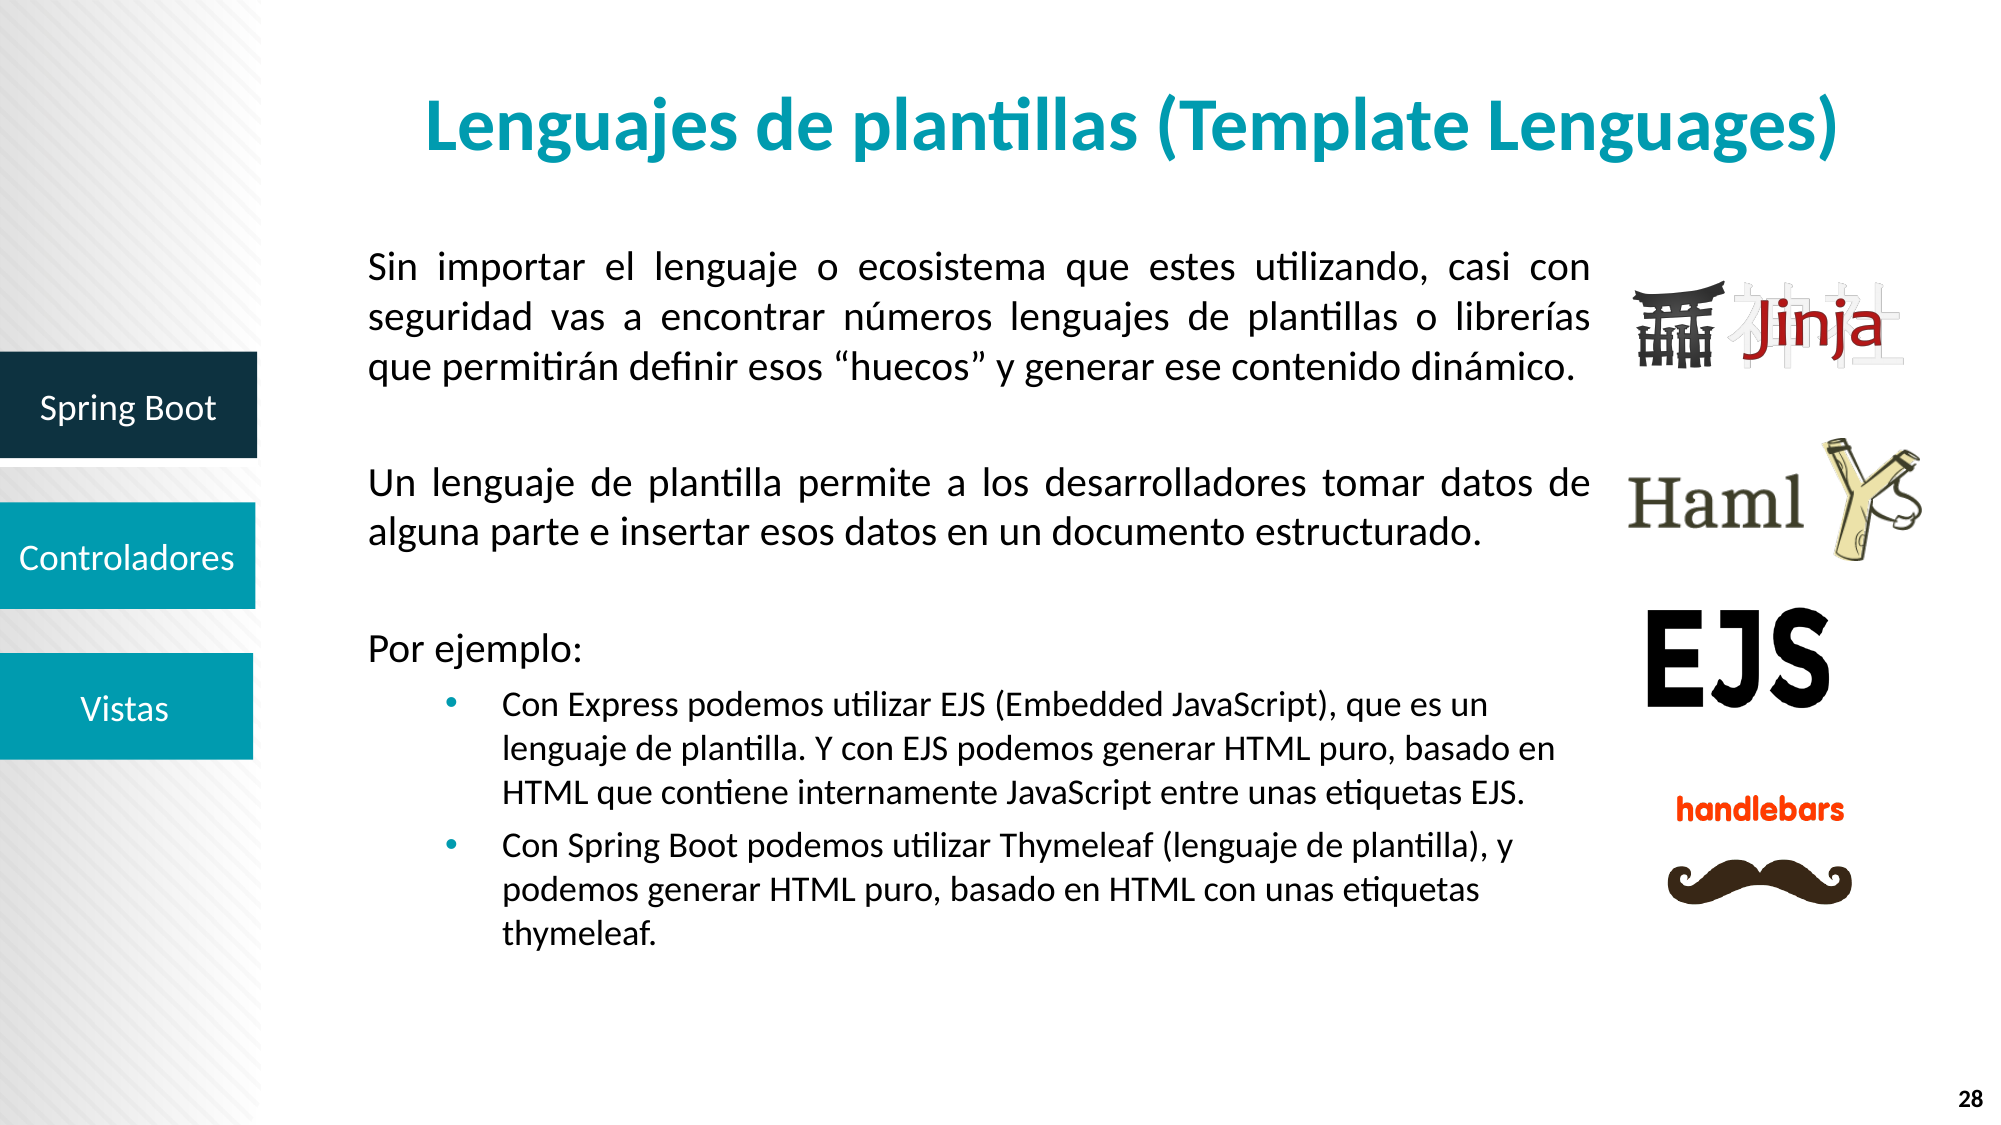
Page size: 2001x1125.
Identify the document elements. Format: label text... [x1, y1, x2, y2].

list Sin importar el lenguaje o ecosistema que estes utilizando, casi con seguridad vas a encontrar números lenguajes de plantillas o librerías que permitirán definir esos “huecos” y generar ese contenido dinámico. Un lenguaje de plantilla permite a los desarrolladores tomar datos de alguna parte e insertar esos datos en un documento estructurado. Por ejemplo: Con Express podemos utilizar EJS (Embedded JavaScript), que es un lenguaje de plantilla. Y con EJS podemos generar HTML puro, basado en HTML que contiene internamente JavaScript entre unas etiquetas EJS. Con Spring Boot podemos utilizar Thymeleaf (lenguaje de plantilla), y podemos generar HTML puro, basado en HTML con unas etiquetas thymeleaf. [340, 231, 1608, 997]
picture [1628, 438, 1922, 561]
slide_number 28 [1921, 1072, 2000, 1124]
picture [1607, 599, 1903, 997]
title Lenguajes de plantillas (Template Lenguages) [340, 36, 1927, 204]
picture [1616, 262, 1922, 385]
